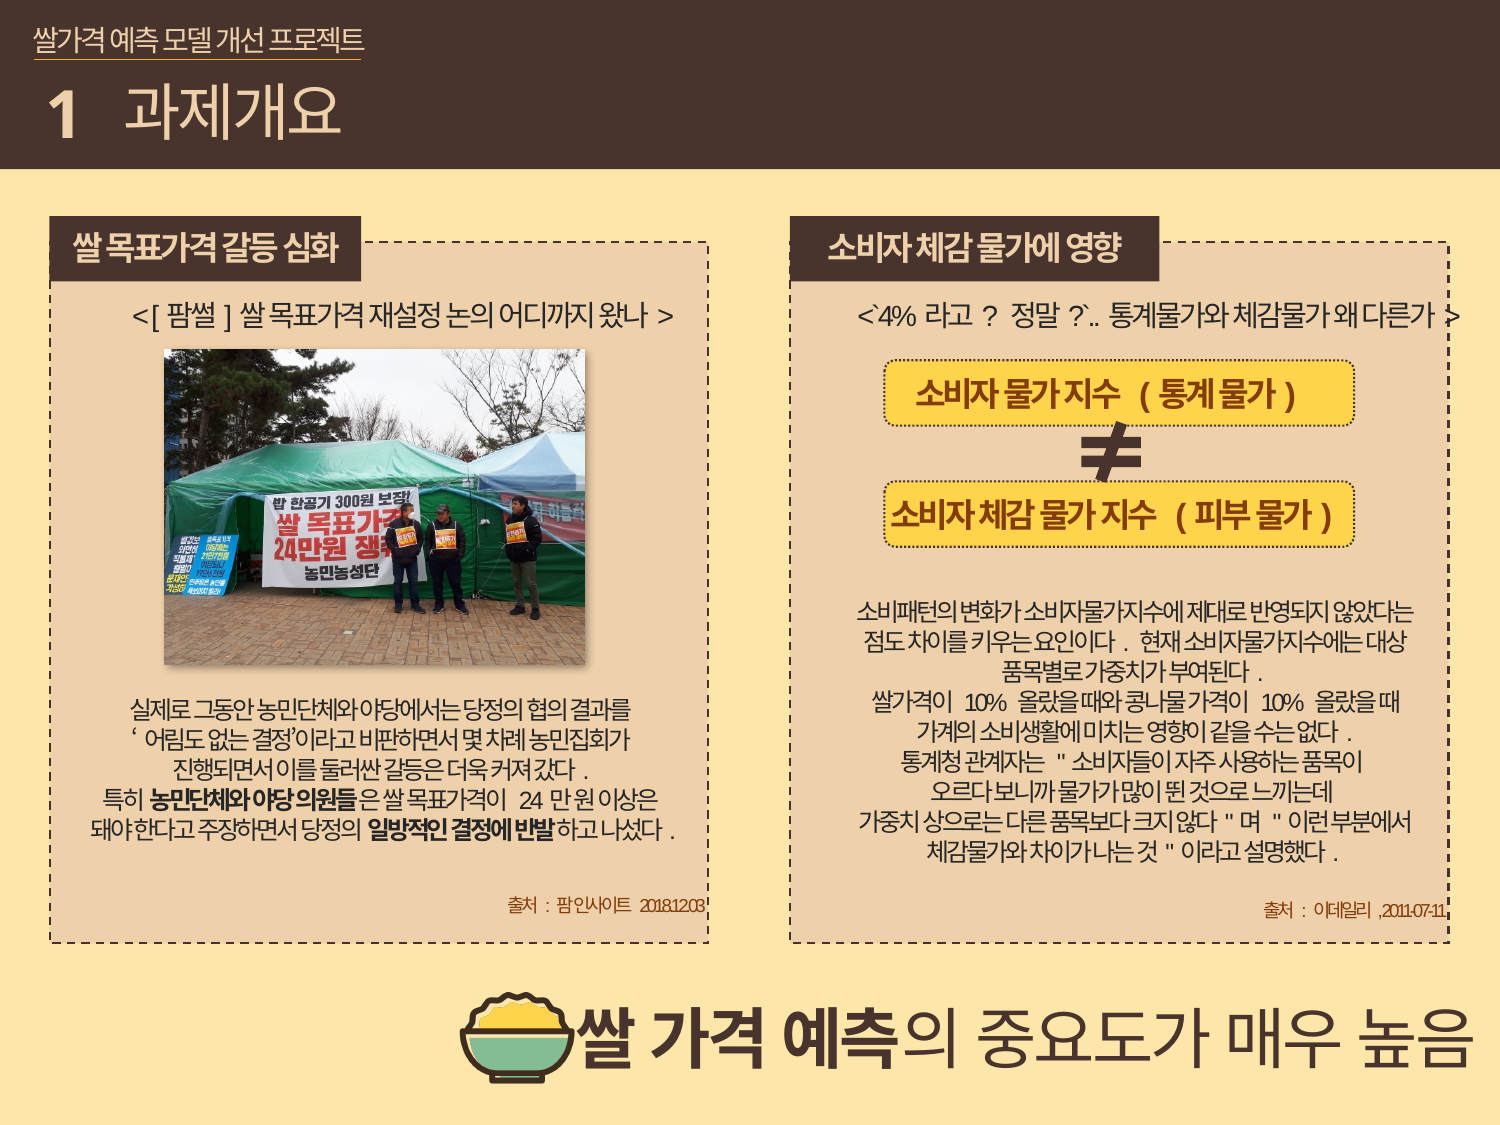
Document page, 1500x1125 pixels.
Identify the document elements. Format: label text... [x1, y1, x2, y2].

text_box 출처 : 이데일리, 2011-07-11 [1248, 869, 1500, 929]
text_box [49, 241, 709, 944]
text_box 실제로 그동안 농민단체와 야당에서는 당정의 협의 결과를 ‘어림도 없는 결정’이라고 비판하면서 몇 차례 농민집회가 진행되면서 이를 둘러싼 갈등은 더욱 커져 갔다. 특히 농민단체와 야당 의원들은 쌀 목표가격이 24만 원 이상은 돼야 한다고 주장하면서 당정의 일방적인 결정에 반발하고 나섰다. [67, 687, 700, 897]
text_box [789, 241, 1450, 290]
text_box [789, 874, 1450, 944]
picture [164, 349, 585, 665]
text_box < [팜썰]쌀 목표가격 재설정 논의 어디까지 왔나> [117, 289, 868, 340]
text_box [884, 360, 1355, 547]
text_box 쌀가격 예측 모델 개선 프로젝트 [18, 15, 382, 65]
text_box 쌀 목표가격 갈등 심화 [57, 219, 356, 275]
text_box [0, 0, 1500, 170]
text_box 쌀 가격 예측의 중요도가 매우 높음 [585, 989, 1492, 1084]
text_box 과제개요 [108, 65, 359, 156]
picture [449, 988, 585, 1085]
text_box <`4%라고? 정말?`..통계물가와 체감물가 왜 다른가> [842, 290, 1500, 340]
text_box 출처 : 팜 인사이트 2018.12.03 [492, 863, 1243, 924]
text_box 소비패턴의 변화가 소비자물가지수에 제대로 반영되지 않았다는 점도 차이를 키우는 요인이다. 현재 소비자물가지수에는 대상 품목별로 가중치가 부여된다. 쌀가격이 10% 올랐을 때와 콩나물 가격이 10% 올랐을 때 가계의 소비생활에 미치는 영향이 같을 수는 없다. 통계청 관계자는 "소비자들이 자주 사용하는 품목이 오르다 보니까 물가가 많이 뛴 것으로 느끼는데 가중치 상으로는 다른 품목보다 크지 않다"며 "이런 부분에서 체감물가와 차이가 나는 것"이라고 설명했다. [831, 589, 1438, 874]
text_box [789, 215, 1161, 282]
text_box 1 [31, 64, 99, 159]
text_box 소비자 체감 물가에 영향 [797, 219, 1138, 275]
text_box [48, 215, 362, 282]
text_box [789, 340, 1450, 869]
